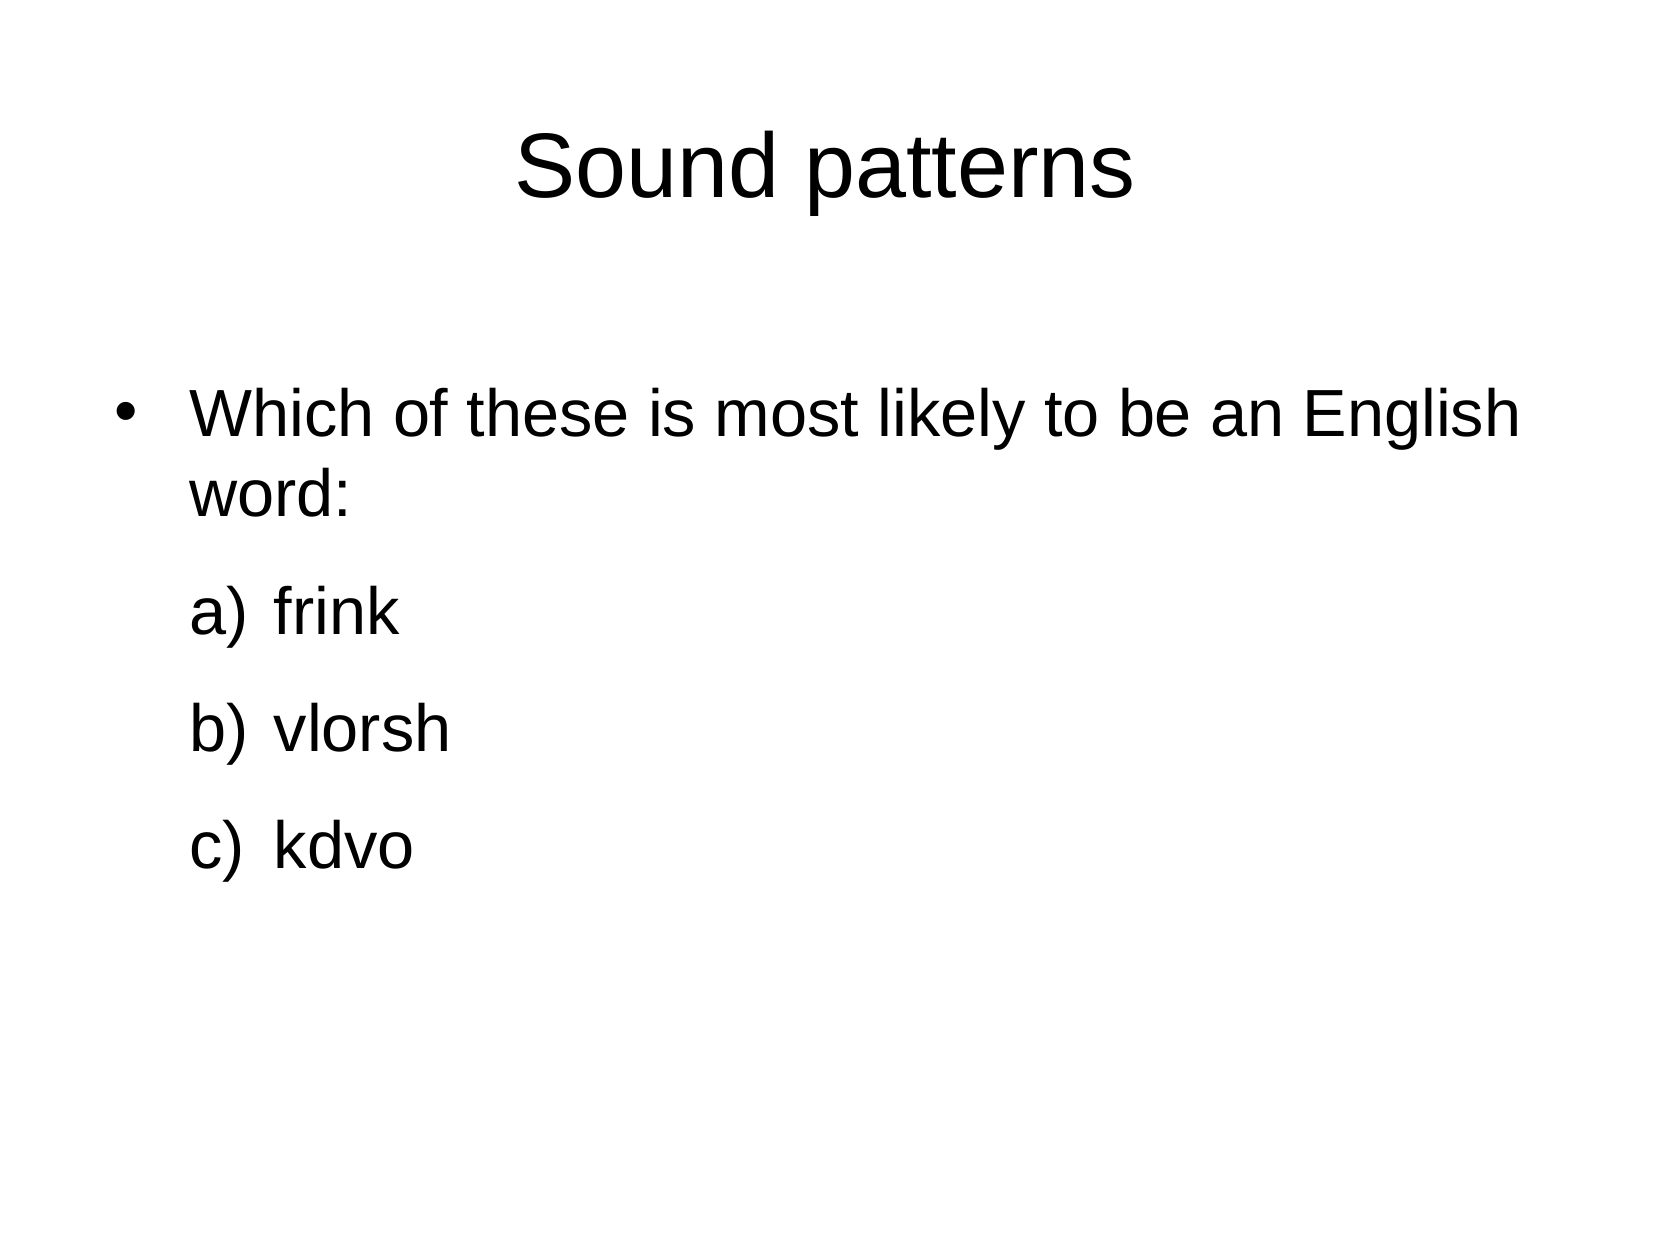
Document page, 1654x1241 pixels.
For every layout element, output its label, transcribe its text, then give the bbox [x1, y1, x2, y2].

text_box Sound patterns [81, 57, 1570, 265]
text_box Which of these is most likely to be an English word: frink vlorsh kdvo [114, 369, 1570, 1015]
